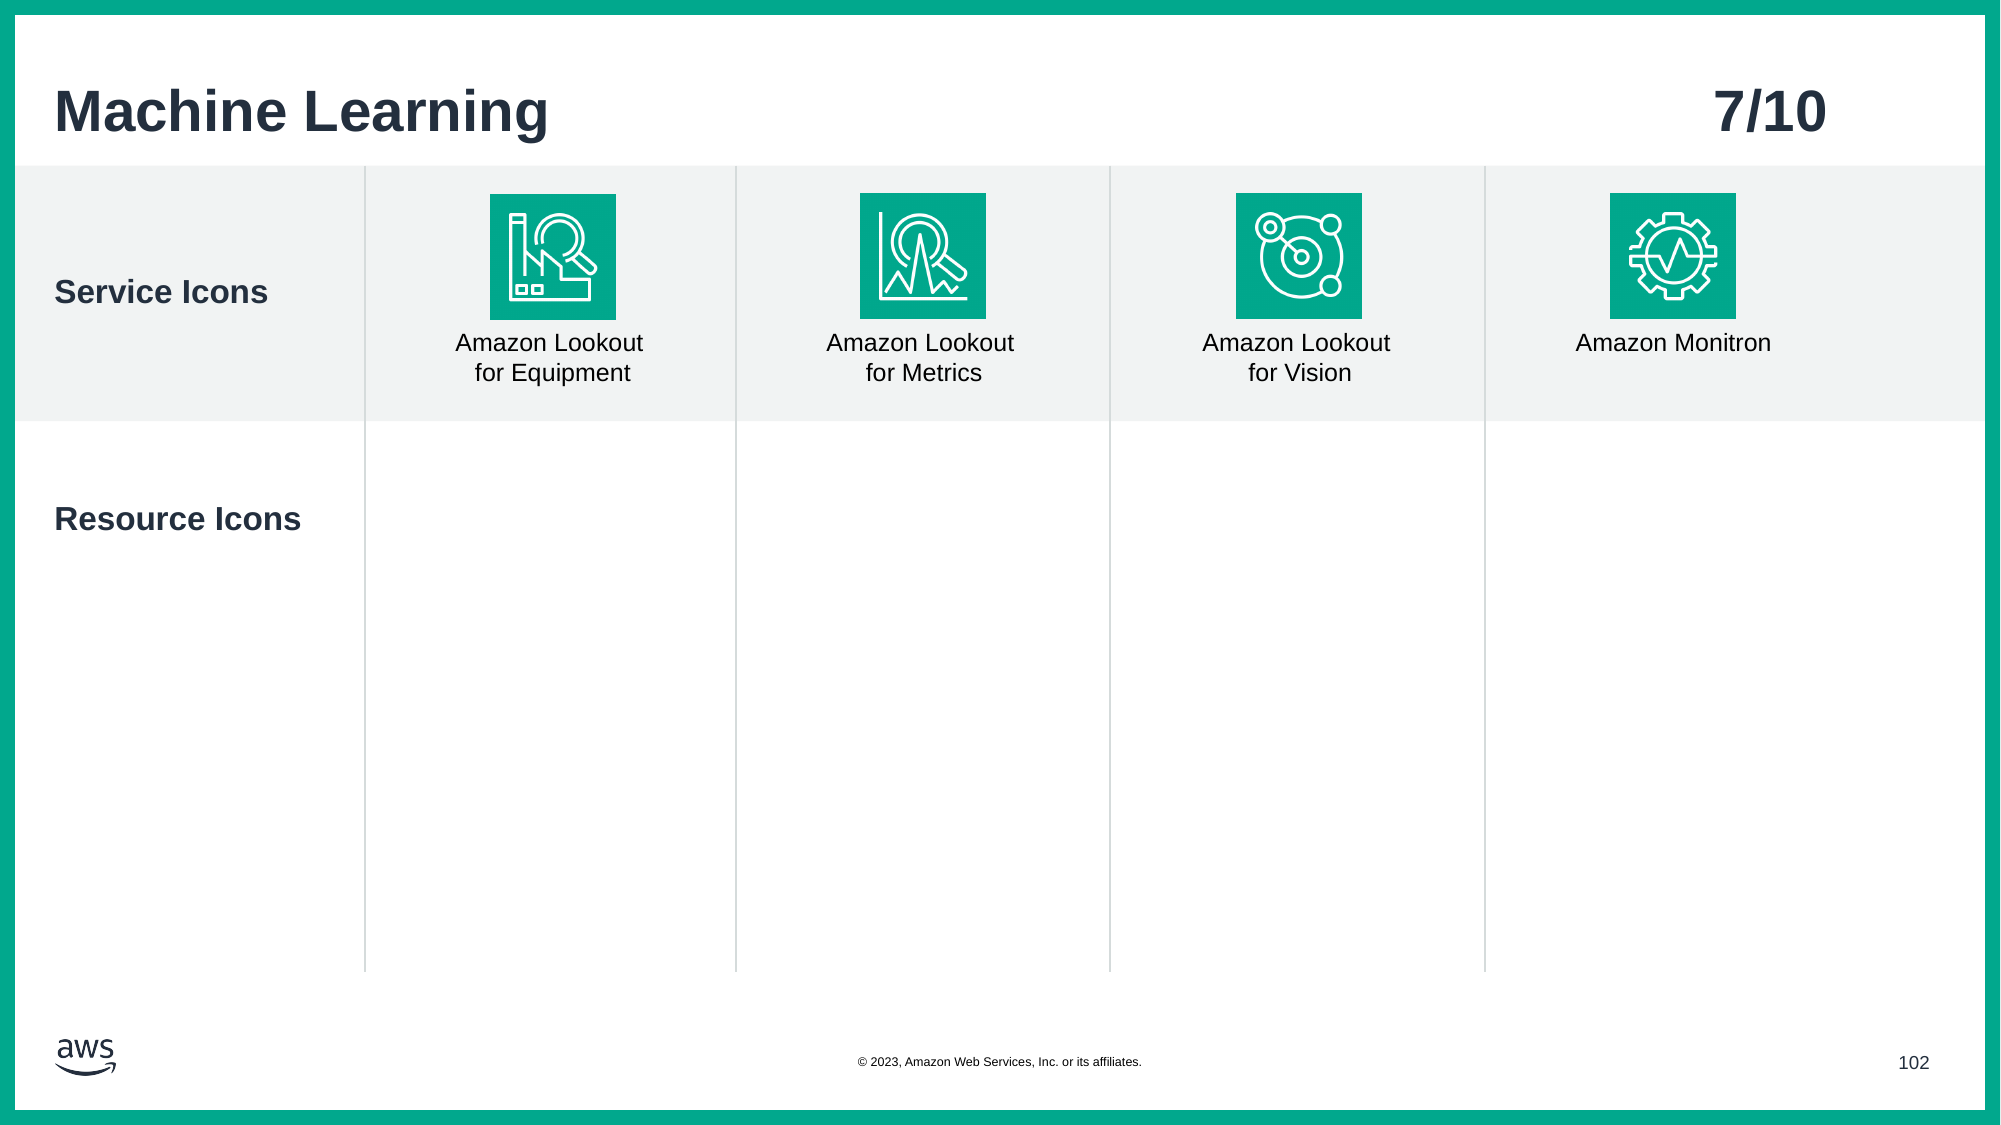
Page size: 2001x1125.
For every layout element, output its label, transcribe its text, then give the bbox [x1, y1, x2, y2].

footer © 2023, Amazon Web Services, Inc. or its affiliates. [662, 1031, 1338, 1092]
title Machine Learning 7/10 [39, 59, 1945, 166]
picture [490, 194, 616, 320]
picture [1610, 193, 1736, 319]
picture [55, 1039, 116, 1076]
text_box Amazon Lookout for Metrics [736, 319, 1109, 394]
text_box Amazon Lookout for Equipment [369, 319, 735, 394]
text_box Amazon Lookout for Vision [1113, 319, 1484, 394]
text_box Amazon Monitron [1493, 319, 1855, 364]
picture [1236, 193, 1362, 319]
slide_number 102 [1494, 1031, 1945, 1092]
picture [860, 193, 986, 319]
